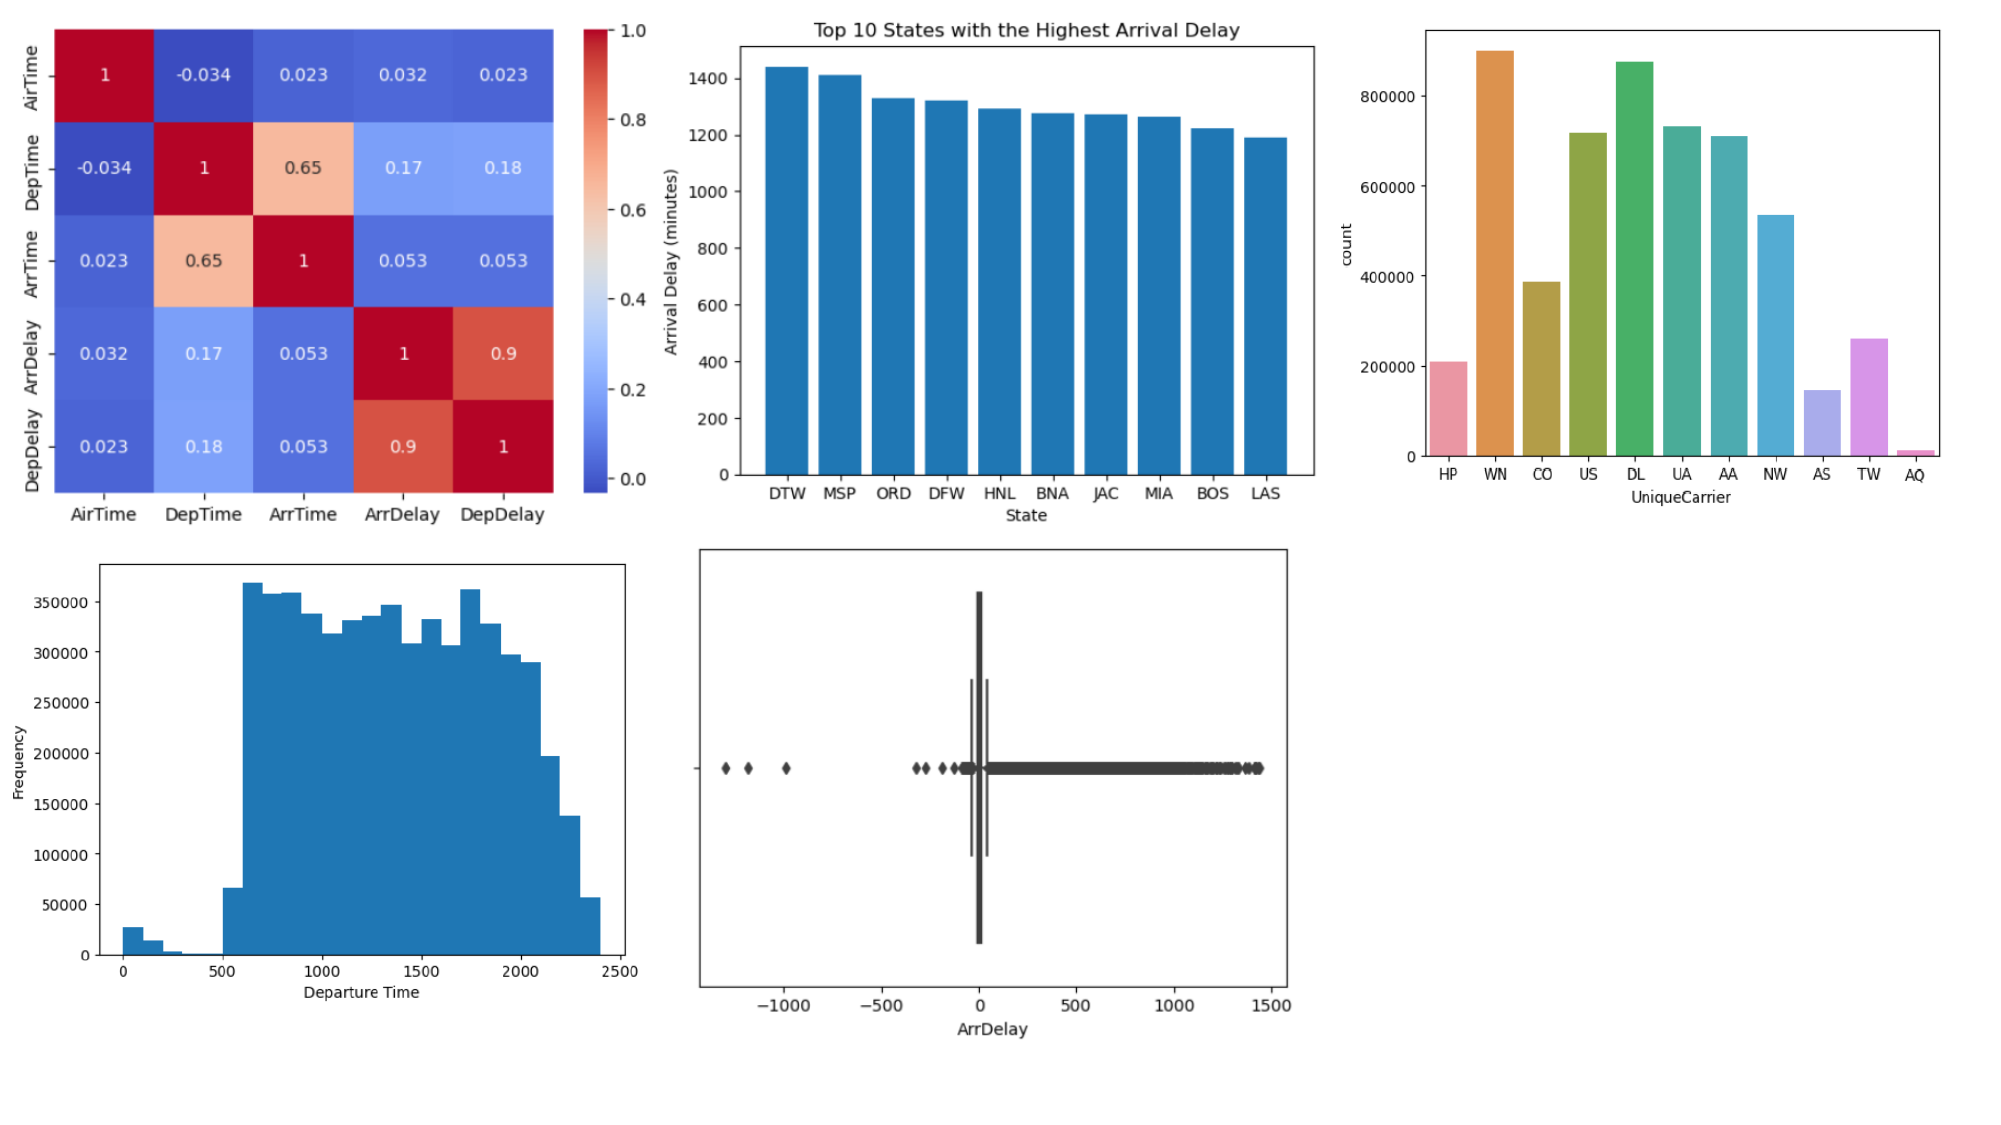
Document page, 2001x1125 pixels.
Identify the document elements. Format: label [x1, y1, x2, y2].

list [5, 6, 673, 538]
picture [0, 6, 2000, 1046]
